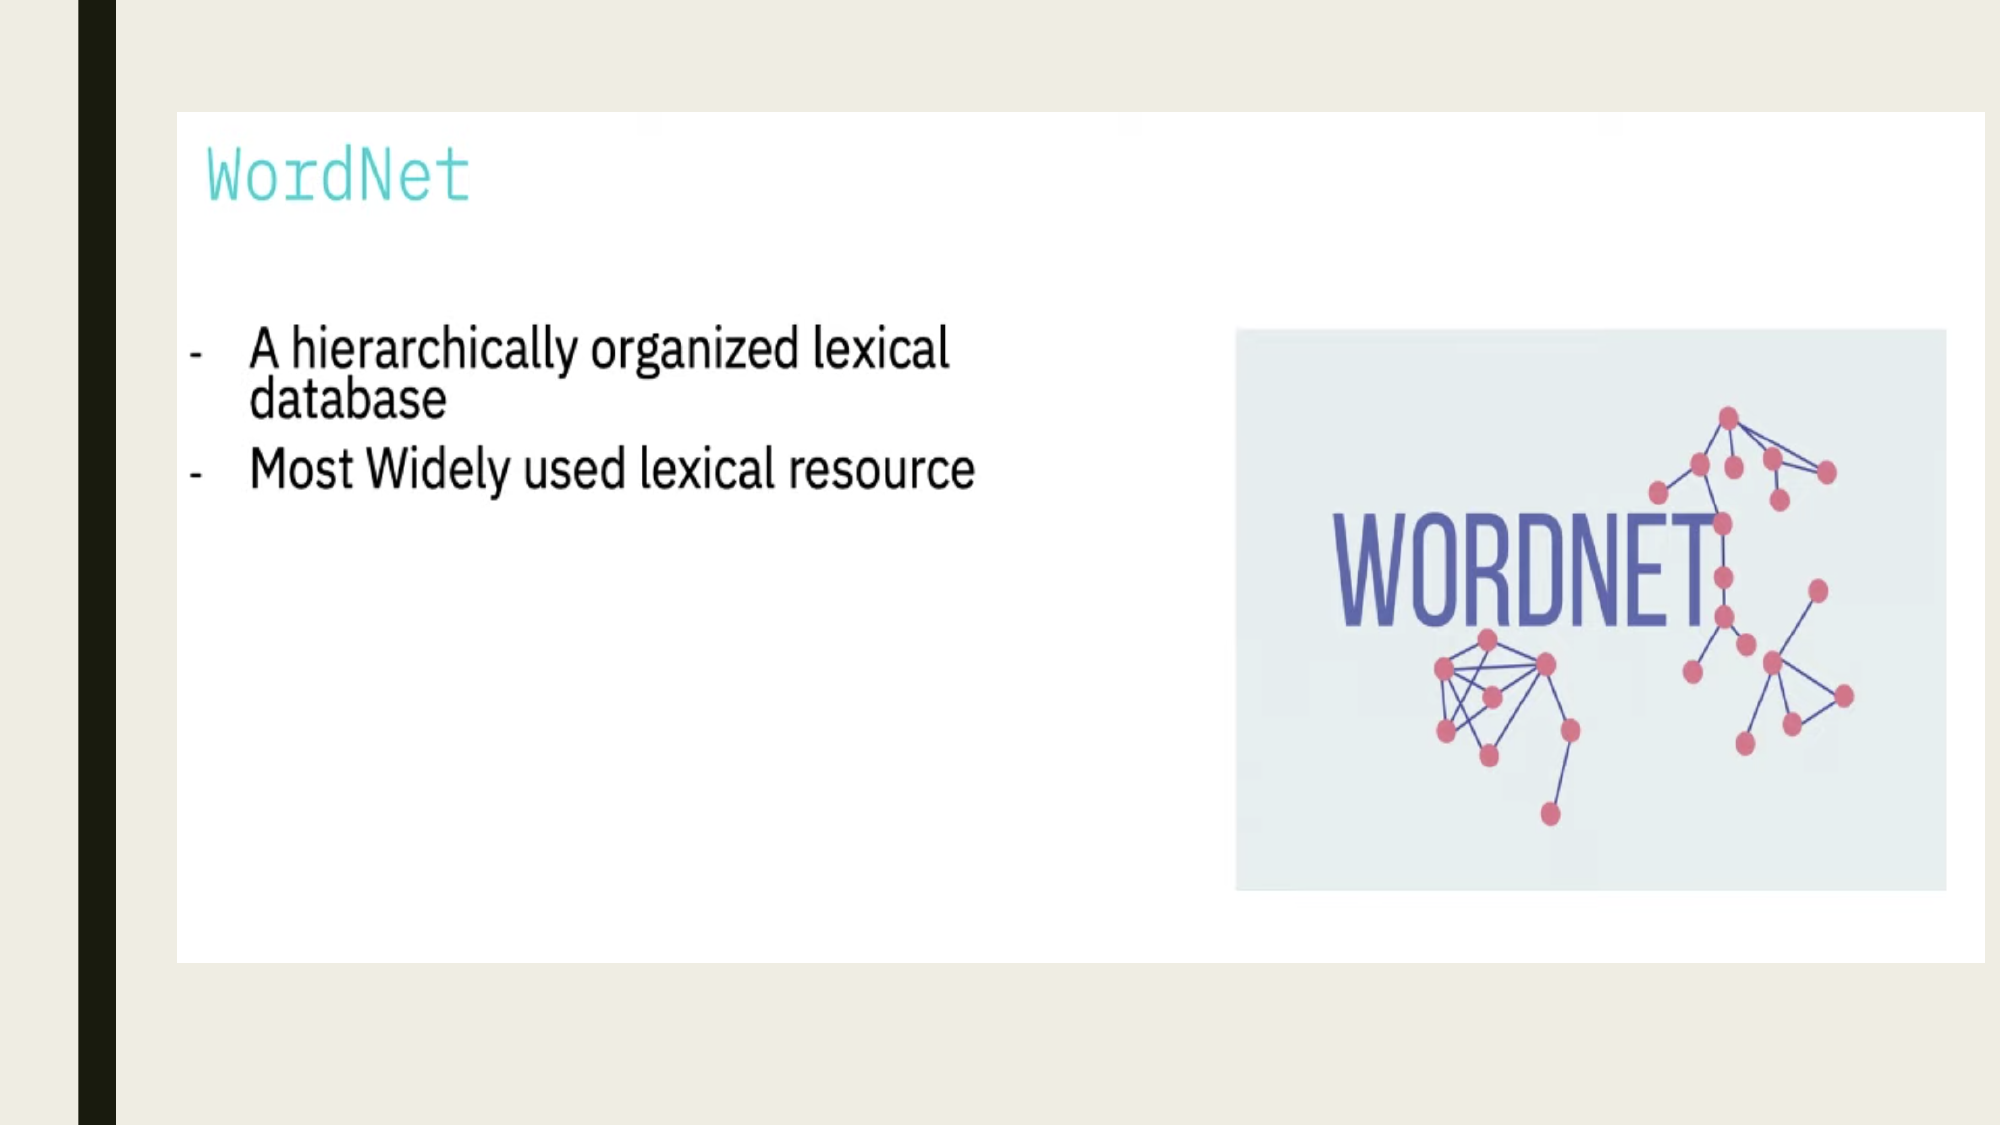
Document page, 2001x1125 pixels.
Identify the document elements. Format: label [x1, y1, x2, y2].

list [177, 112, 1985, 963]
